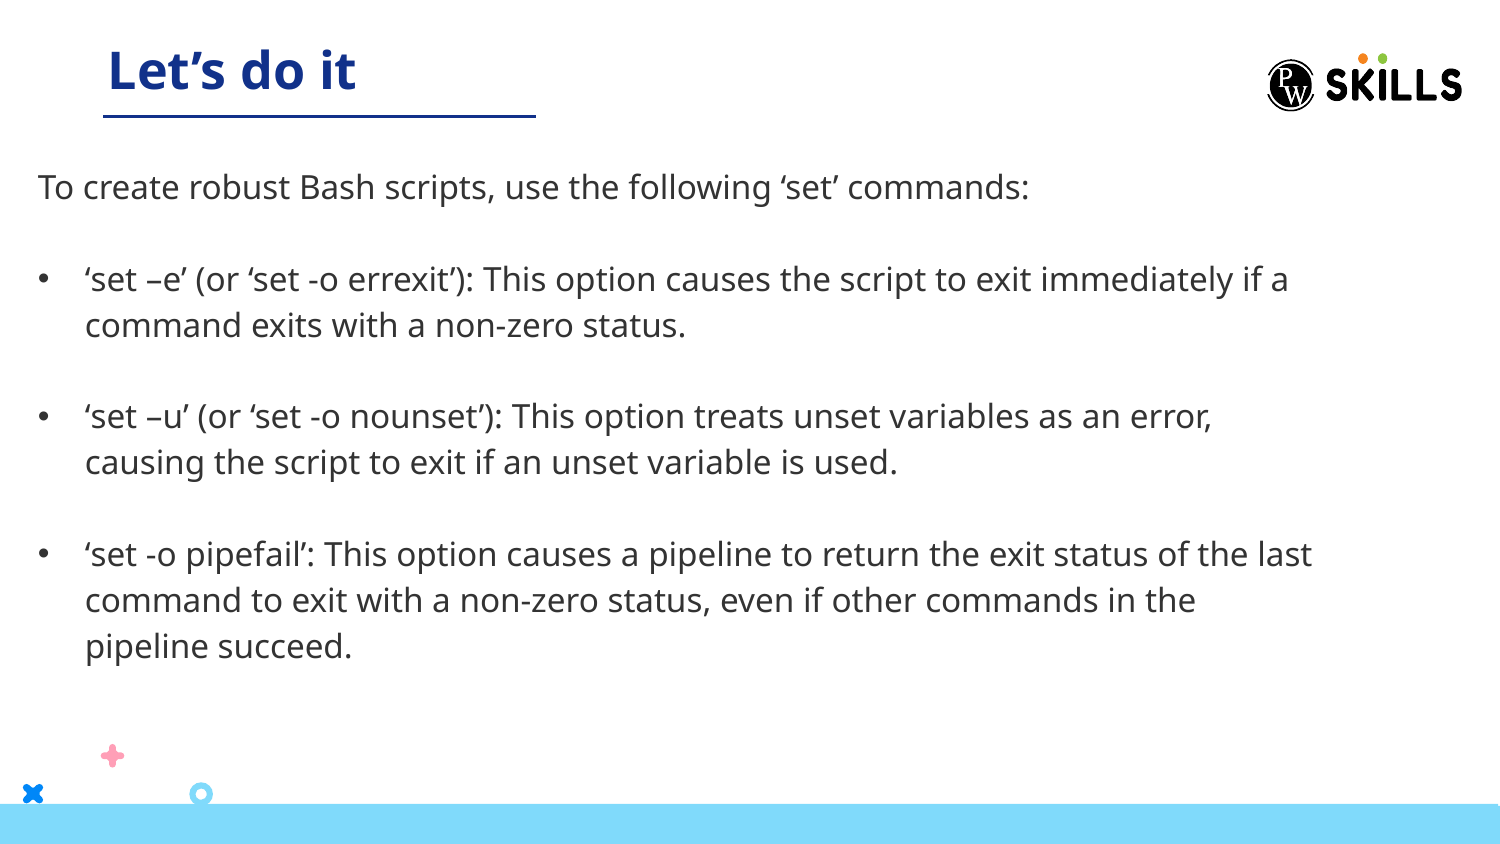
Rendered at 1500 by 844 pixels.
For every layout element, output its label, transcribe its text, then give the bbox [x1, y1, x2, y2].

picture [1266, 53, 1463, 112]
title Let’s do it [92, 22, 1075, 117]
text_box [22, 743, 214, 807]
list To create robust Bash scripts, use the following ‘set’ commands: ‘set –e’ (or ‘set -o errexit’): This option causes the script to exit immediately if a command exits with a non-zero status. ‘set –u’ (or ‘set -o nounset’): This option treats unset variables as an error, causing the script to exit if an unset variable is used. ‘set -o pipefail’: This option causes a pipeline to return the exit status of the last command to exit with a non-zero status, even if other commands in the pipeline succeed. [0, 145, 1335, 621]
text_box [0, 805, 1500, 844]
